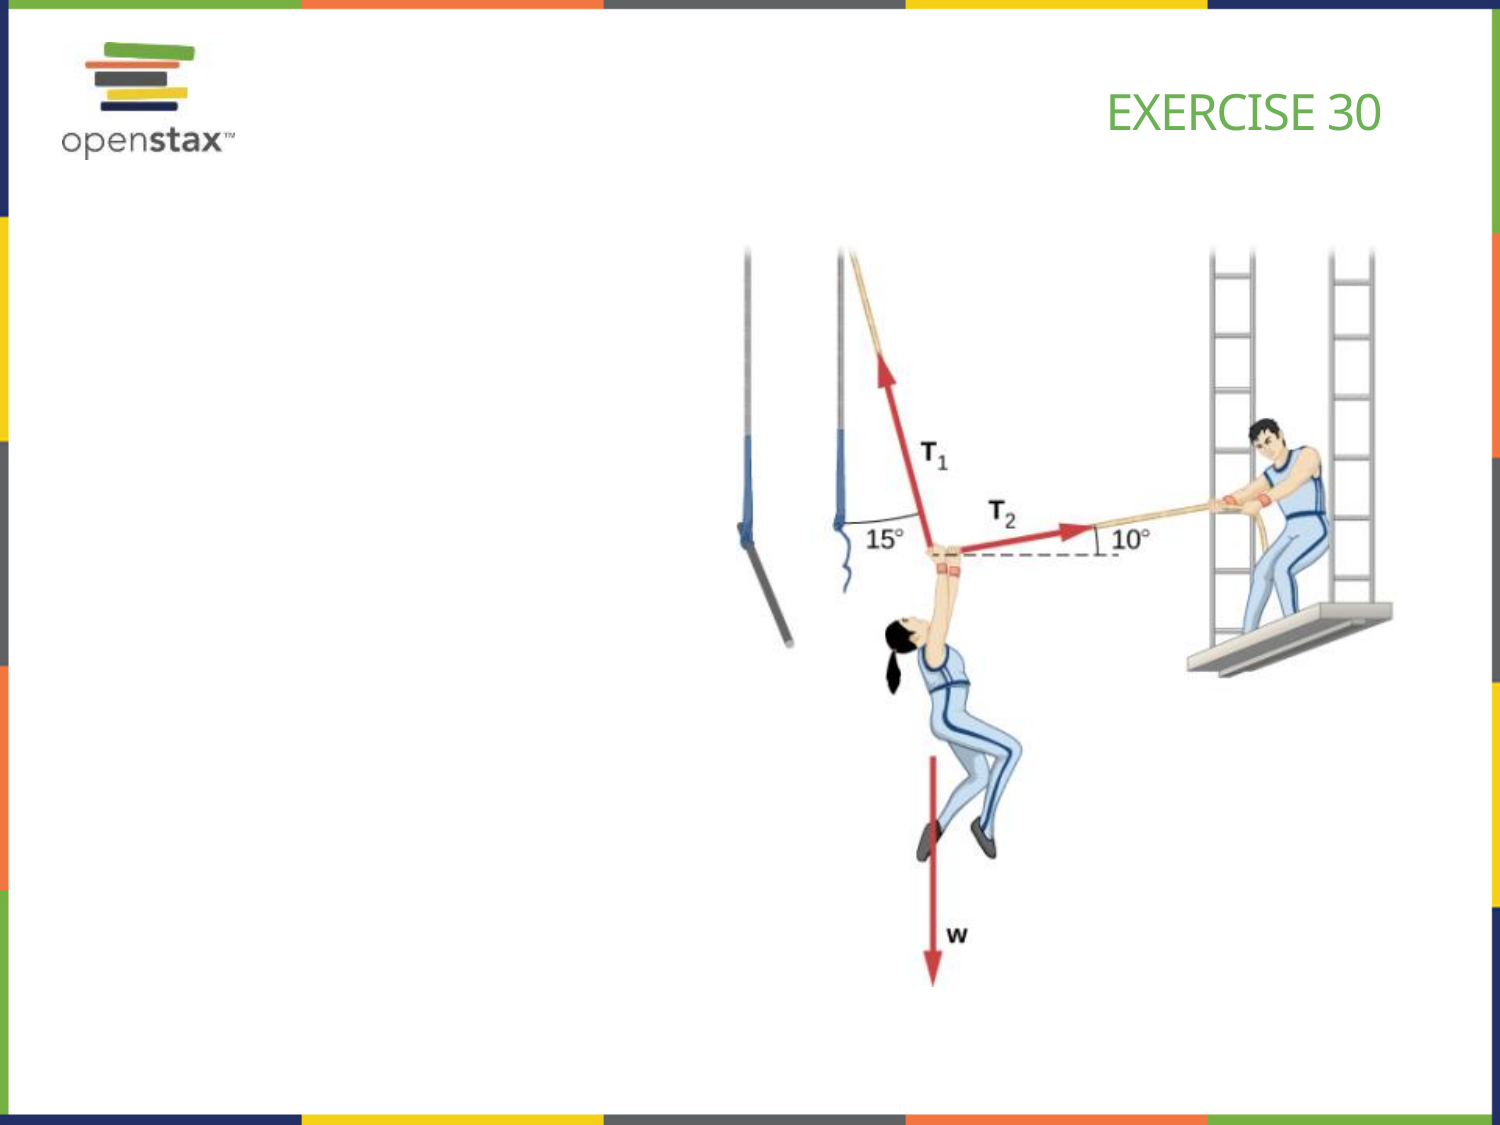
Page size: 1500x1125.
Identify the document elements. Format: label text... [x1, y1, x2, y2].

picture [0, 0, 1500, 1125]
title exercise 30 [241, 39, 1398, 148]
